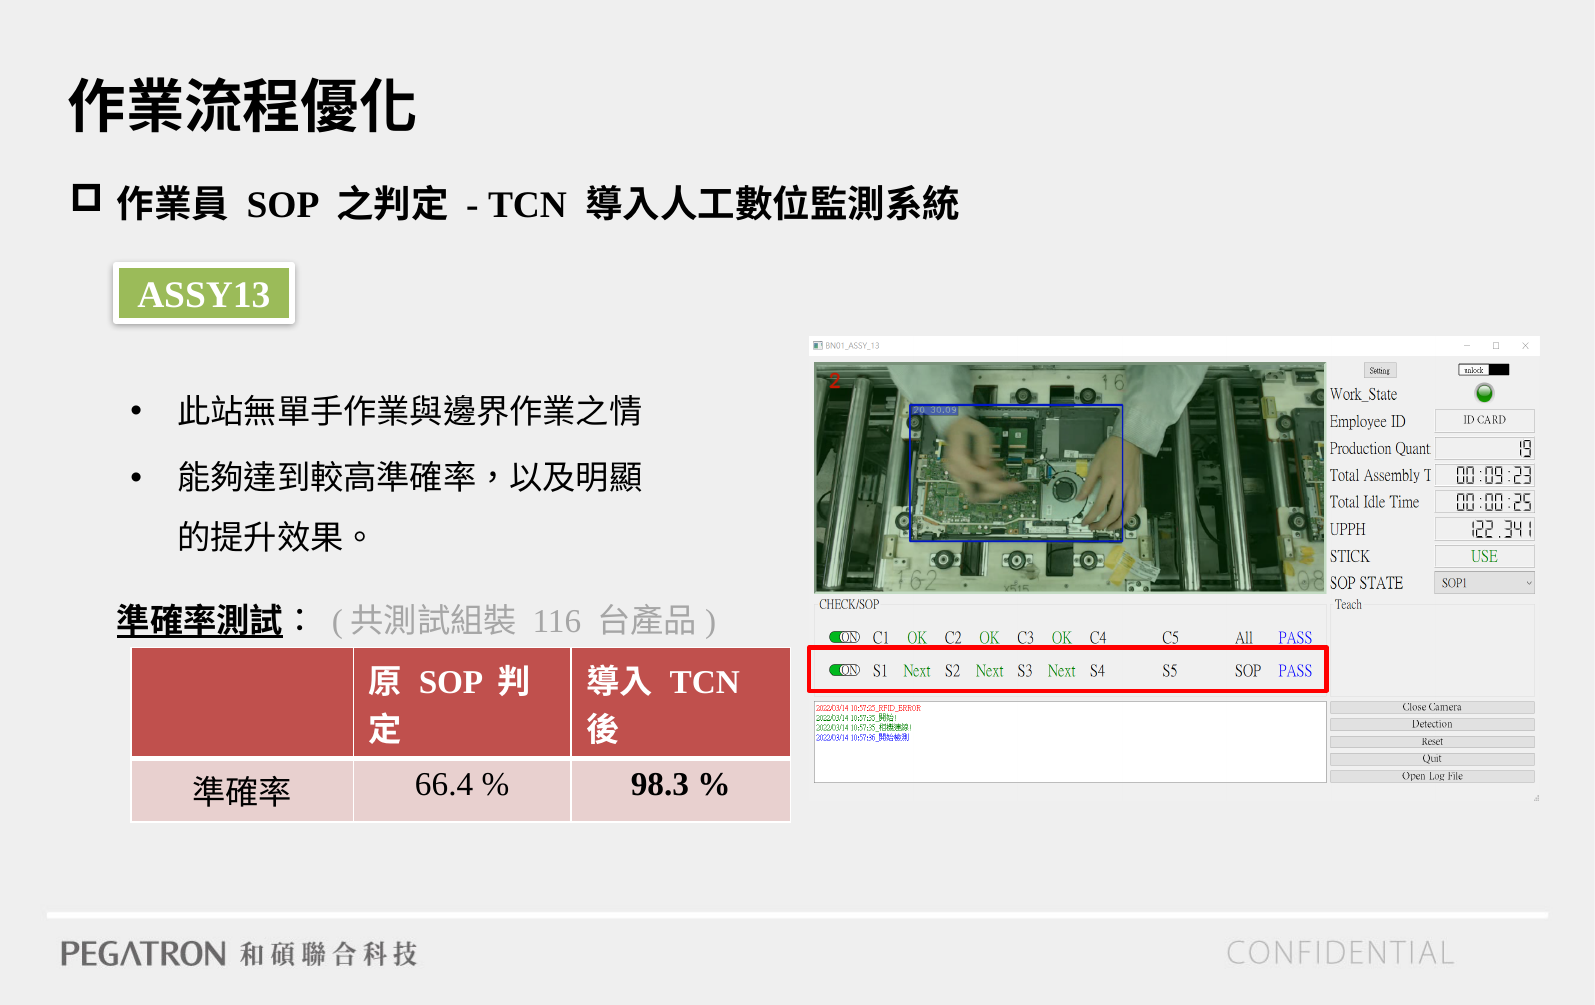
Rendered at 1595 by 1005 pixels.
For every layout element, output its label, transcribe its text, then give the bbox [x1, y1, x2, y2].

text_box 此站無單手作業與邊界作業之情 能夠達到較高準確率，以及明顯的提升效果。 [115, 362, 672, 581]
list 作業流程優化 [53, 53, 1227, 136]
table_cell 準確率 [132, 761, 353, 821]
text_box 準確率測試： (共測試組裝 116 台產品) [102, 592, 731, 647]
table_cell 98.3 % [572, 761, 790, 821]
table_header [132, 648, 353, 756]
table_header 原 SOP 判定 [354, 648, 570, 756]
text_box ASSY13 [113, 262, 295, 324]
table_cell 66.4 % [354, 761, 570, 821]
table_header 導入 TCN 後 [572, 648, 790, 756]
text_box 作業員 SOP 之判定 - TCN 導入人工數位監測系統 [55, 150, 1540, 236]
picture [0, 0, 1595, 1005]
